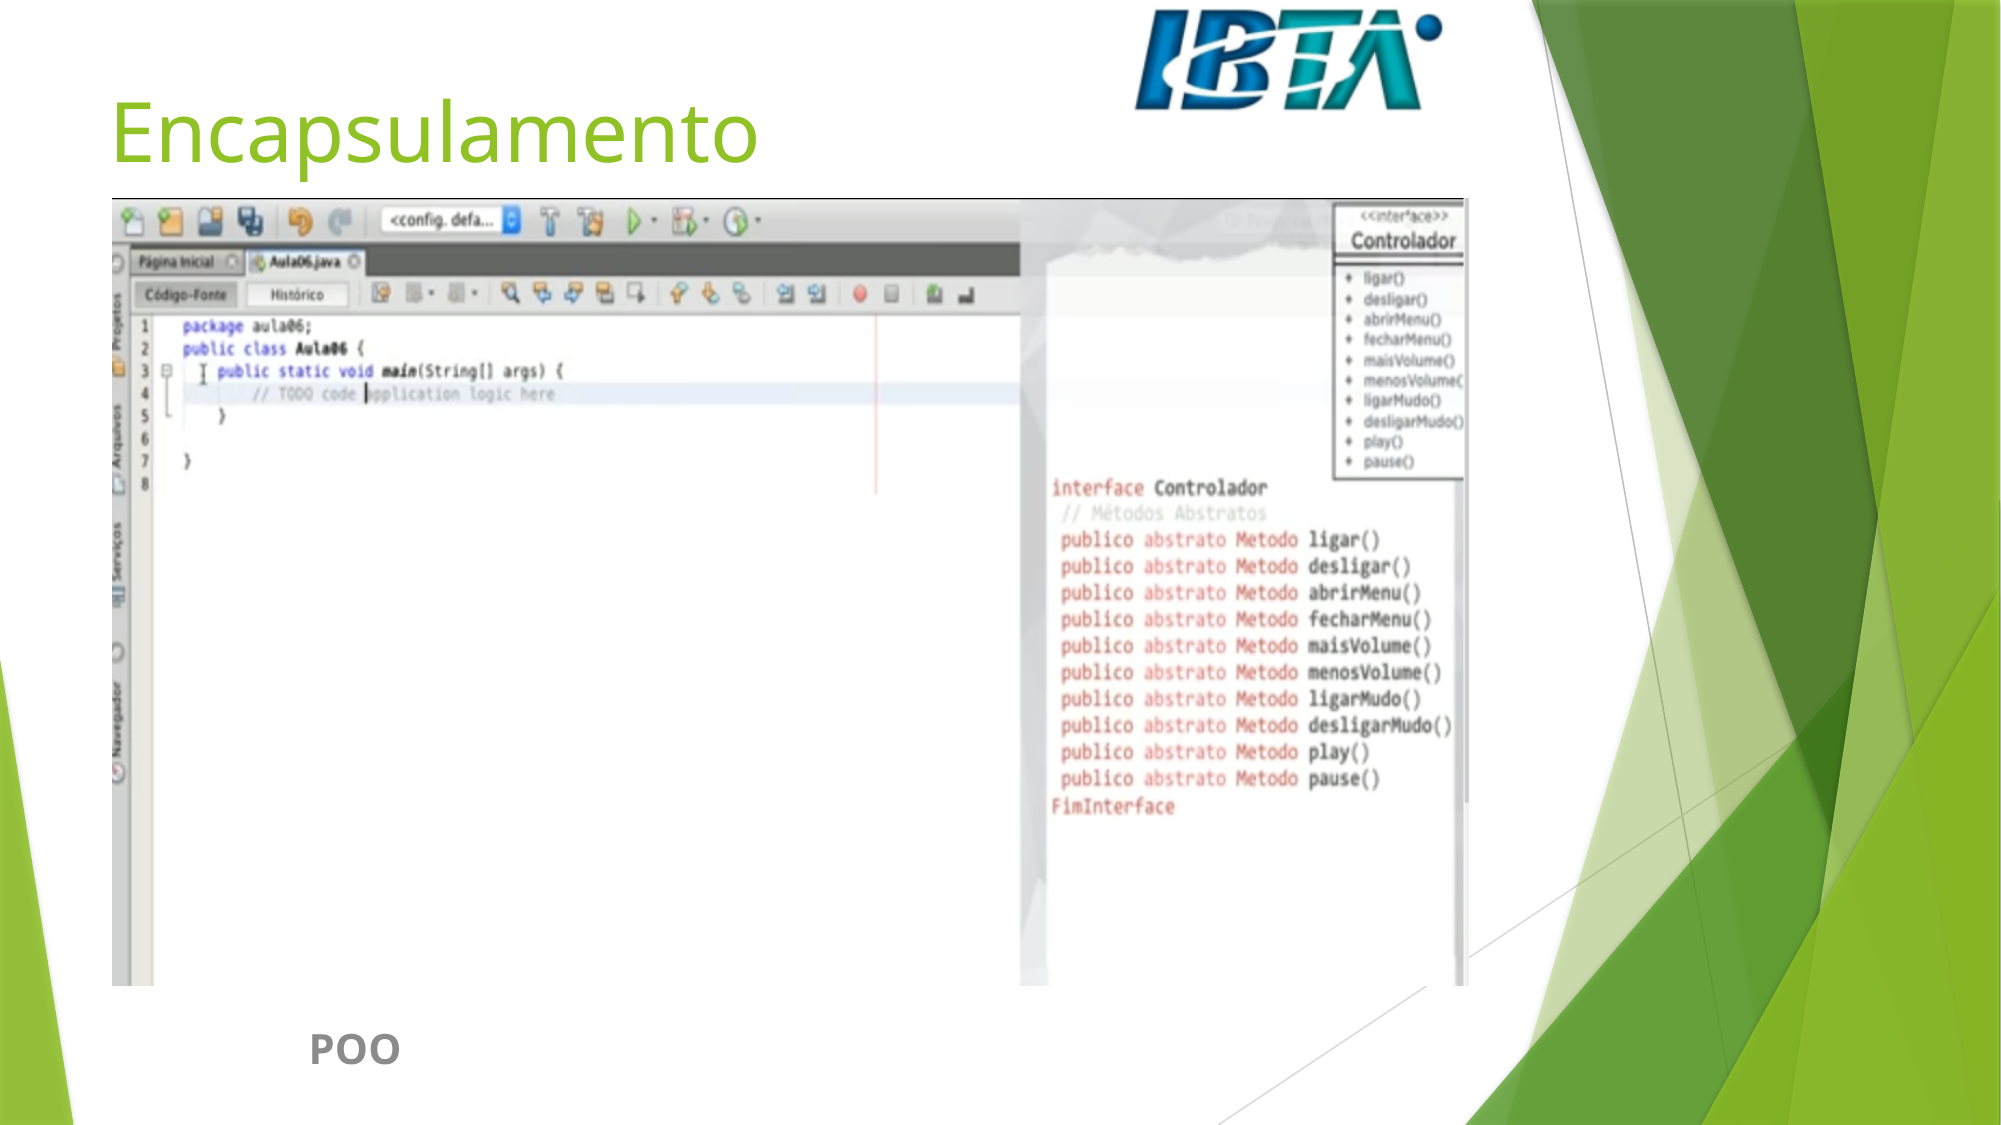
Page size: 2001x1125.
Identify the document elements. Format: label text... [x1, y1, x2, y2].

picture [111, 198, 1469, 987]
title Encapsulamento [31, 71, 839, 289]
picture [1107, 0, 1463, 121]
footer POO [293, 1042, 744, 1103]
